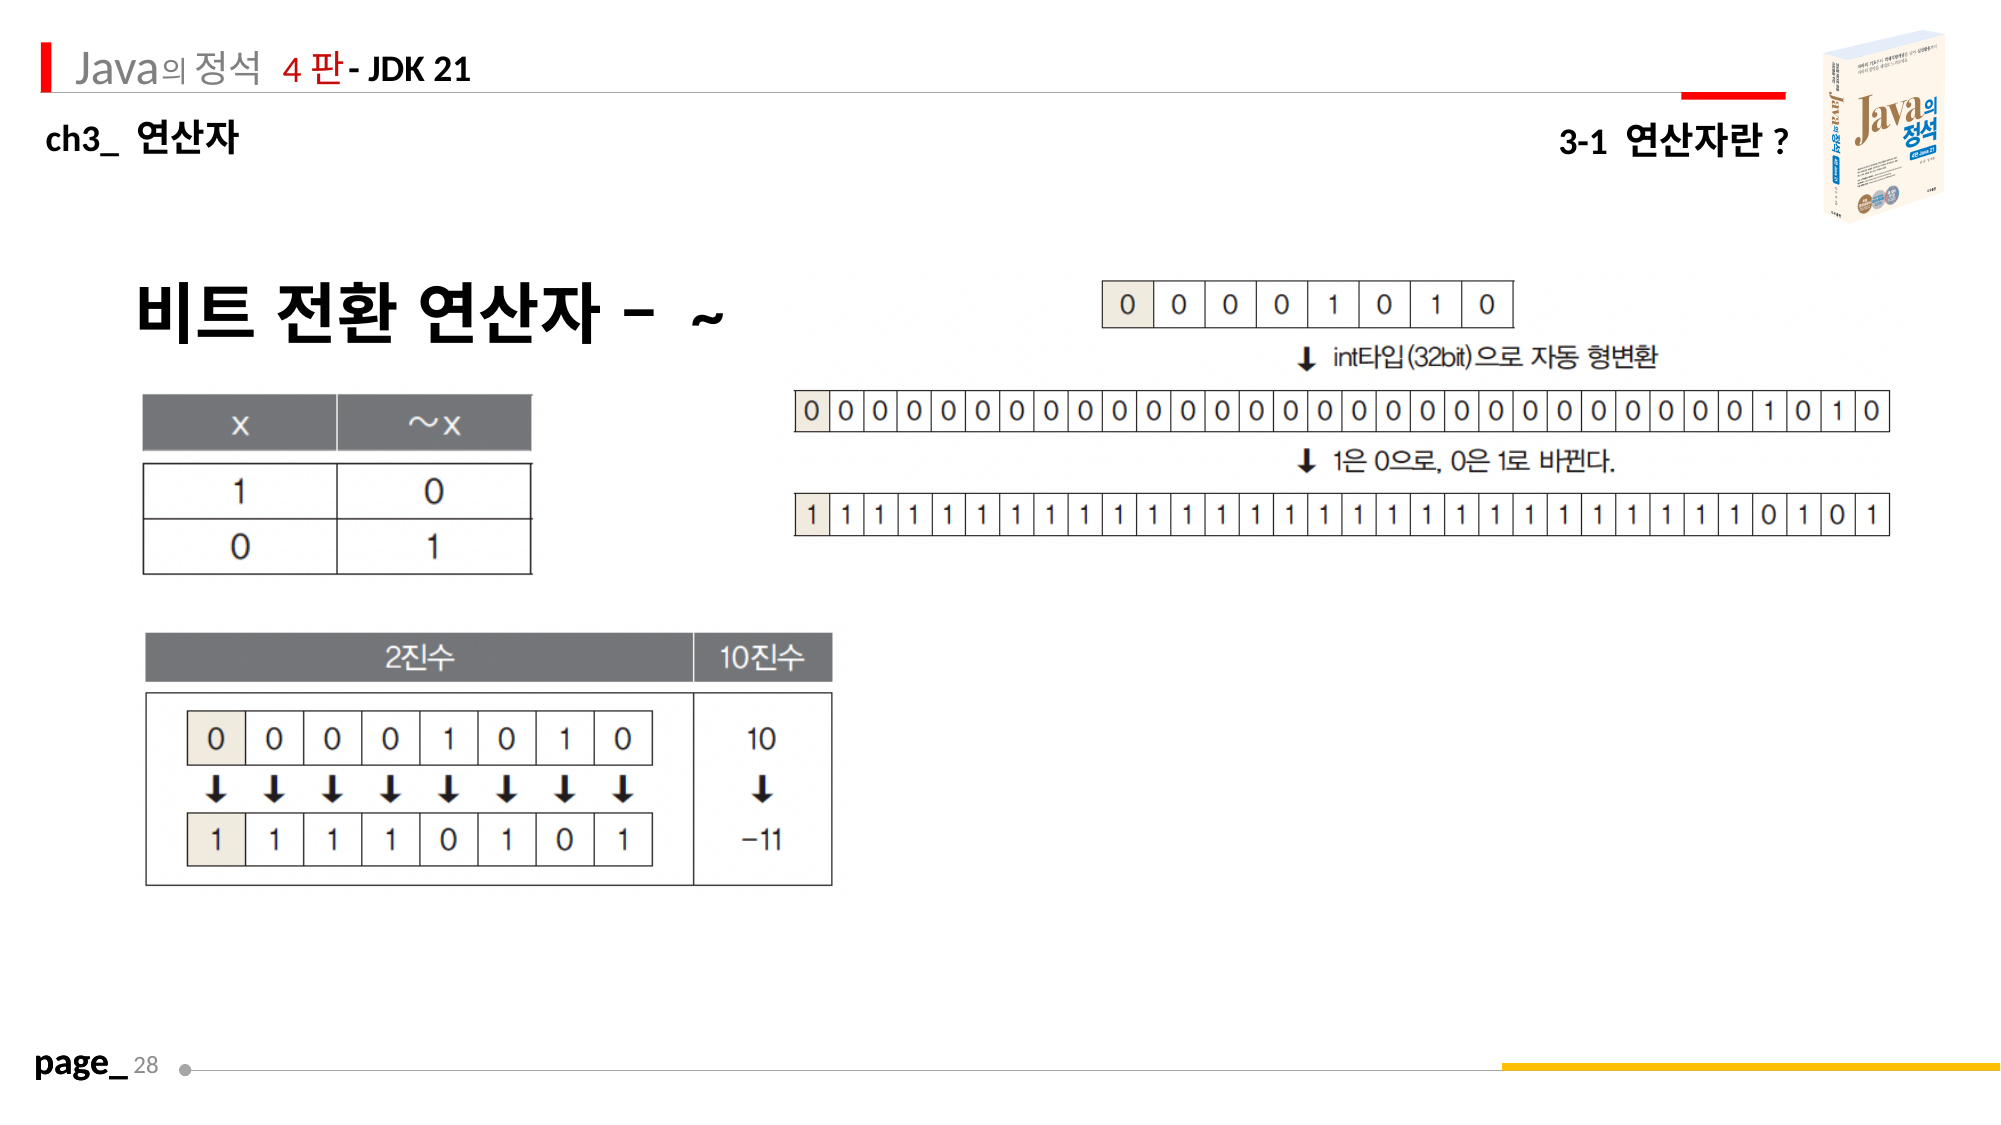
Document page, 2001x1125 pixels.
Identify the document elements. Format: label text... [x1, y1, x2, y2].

picture [134, 620, 852, 900]
picture [127, 381, 551, 593]
text_box 비트 전환 연산자 – ~ [119, 264, 1919, 359]
picture [771, 269, 1905, 551]
slide_number 28 [106, 1033, 174, 1094]
picture [1819, 26, 1950, 228]
text_box page_ [19, 1030, 145, 1090]
text_box 3-1 연산자란? [1415, 109, 1805, 169]
